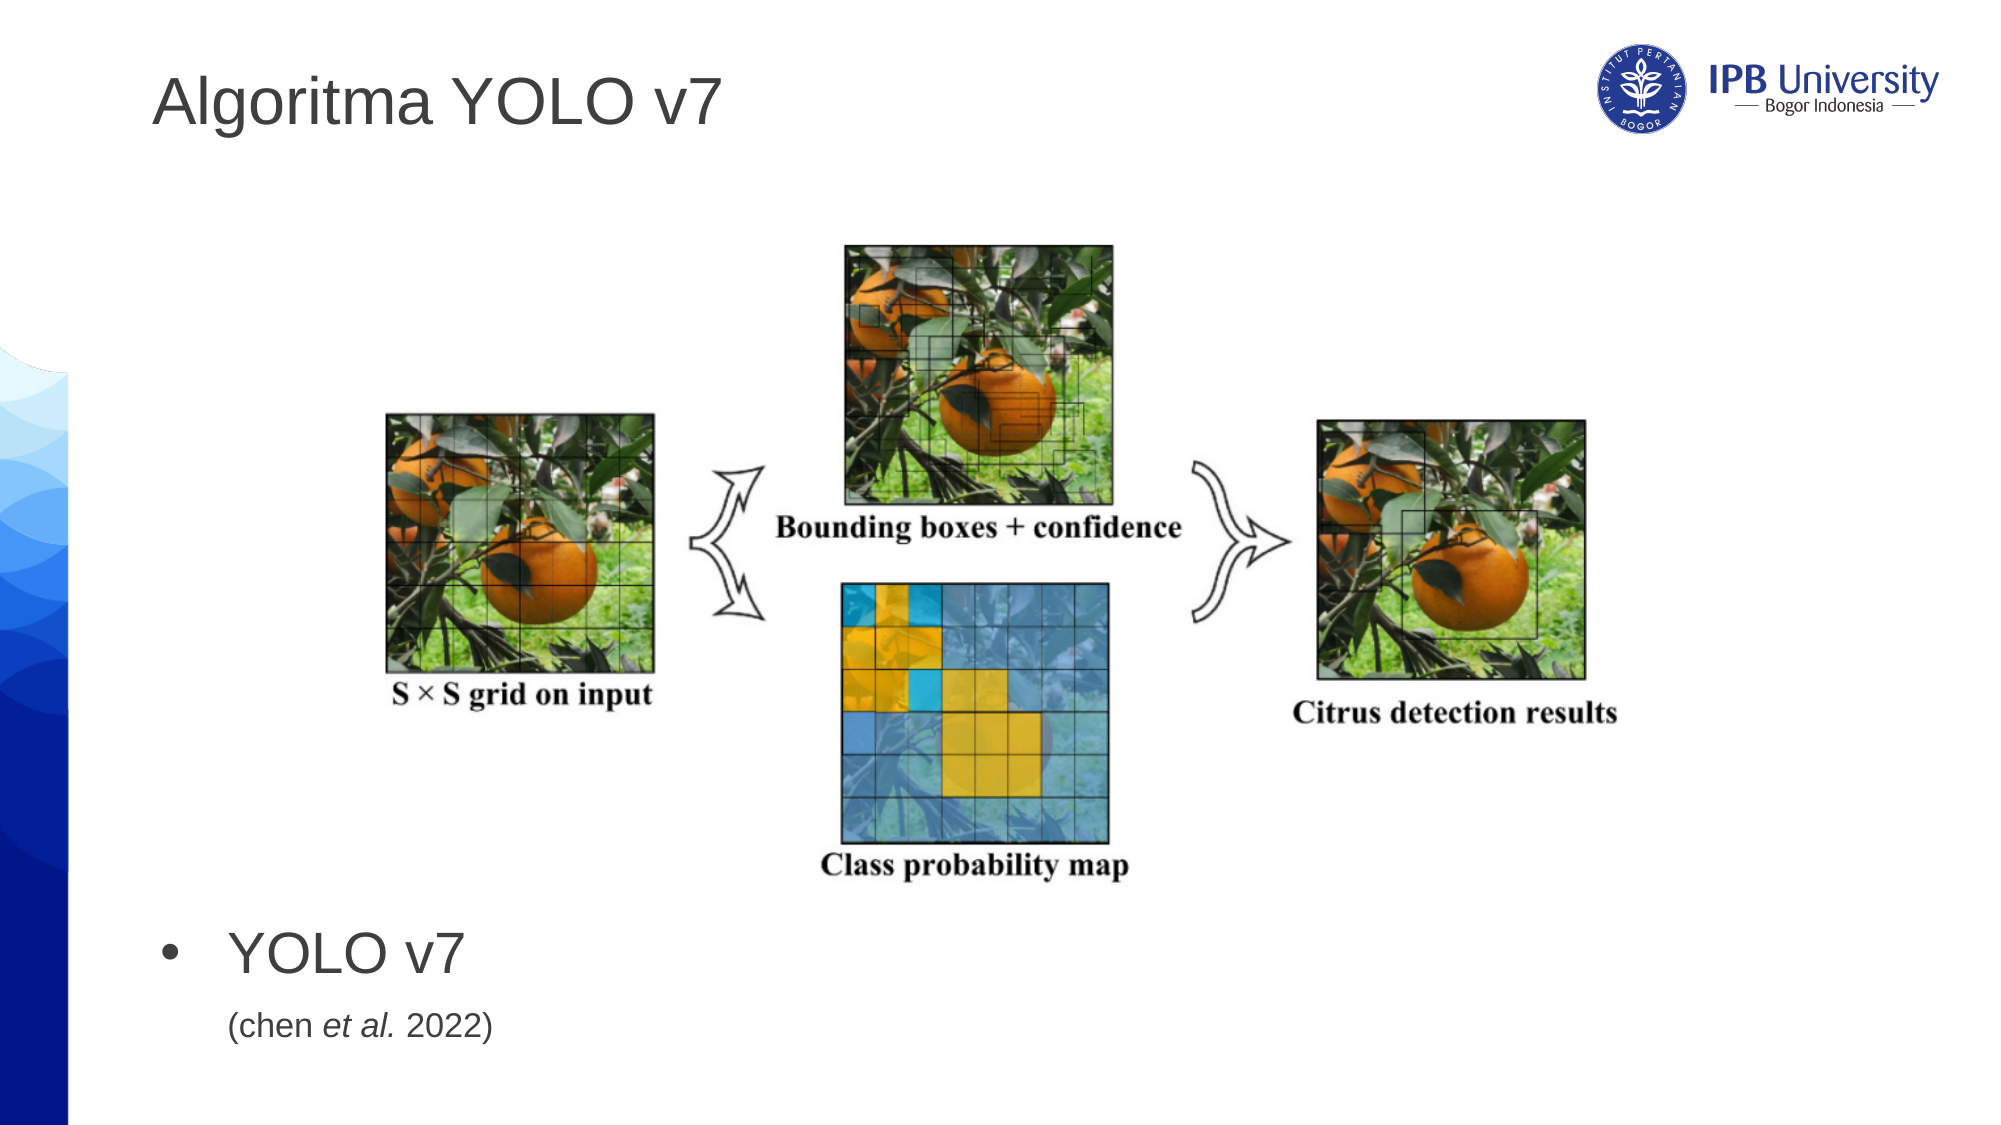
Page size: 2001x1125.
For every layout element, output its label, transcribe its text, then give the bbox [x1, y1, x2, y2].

picture [370, 211, 1630, 892]
picture [1597, 44, 1939, 135]
list YOLO v7 (chen et al. 2022) [137, 916, 1939, 1084]
picture [0, 345, 70, 1125]
title Algoritma YOLO v7 [137, 19, 1448, 187]
